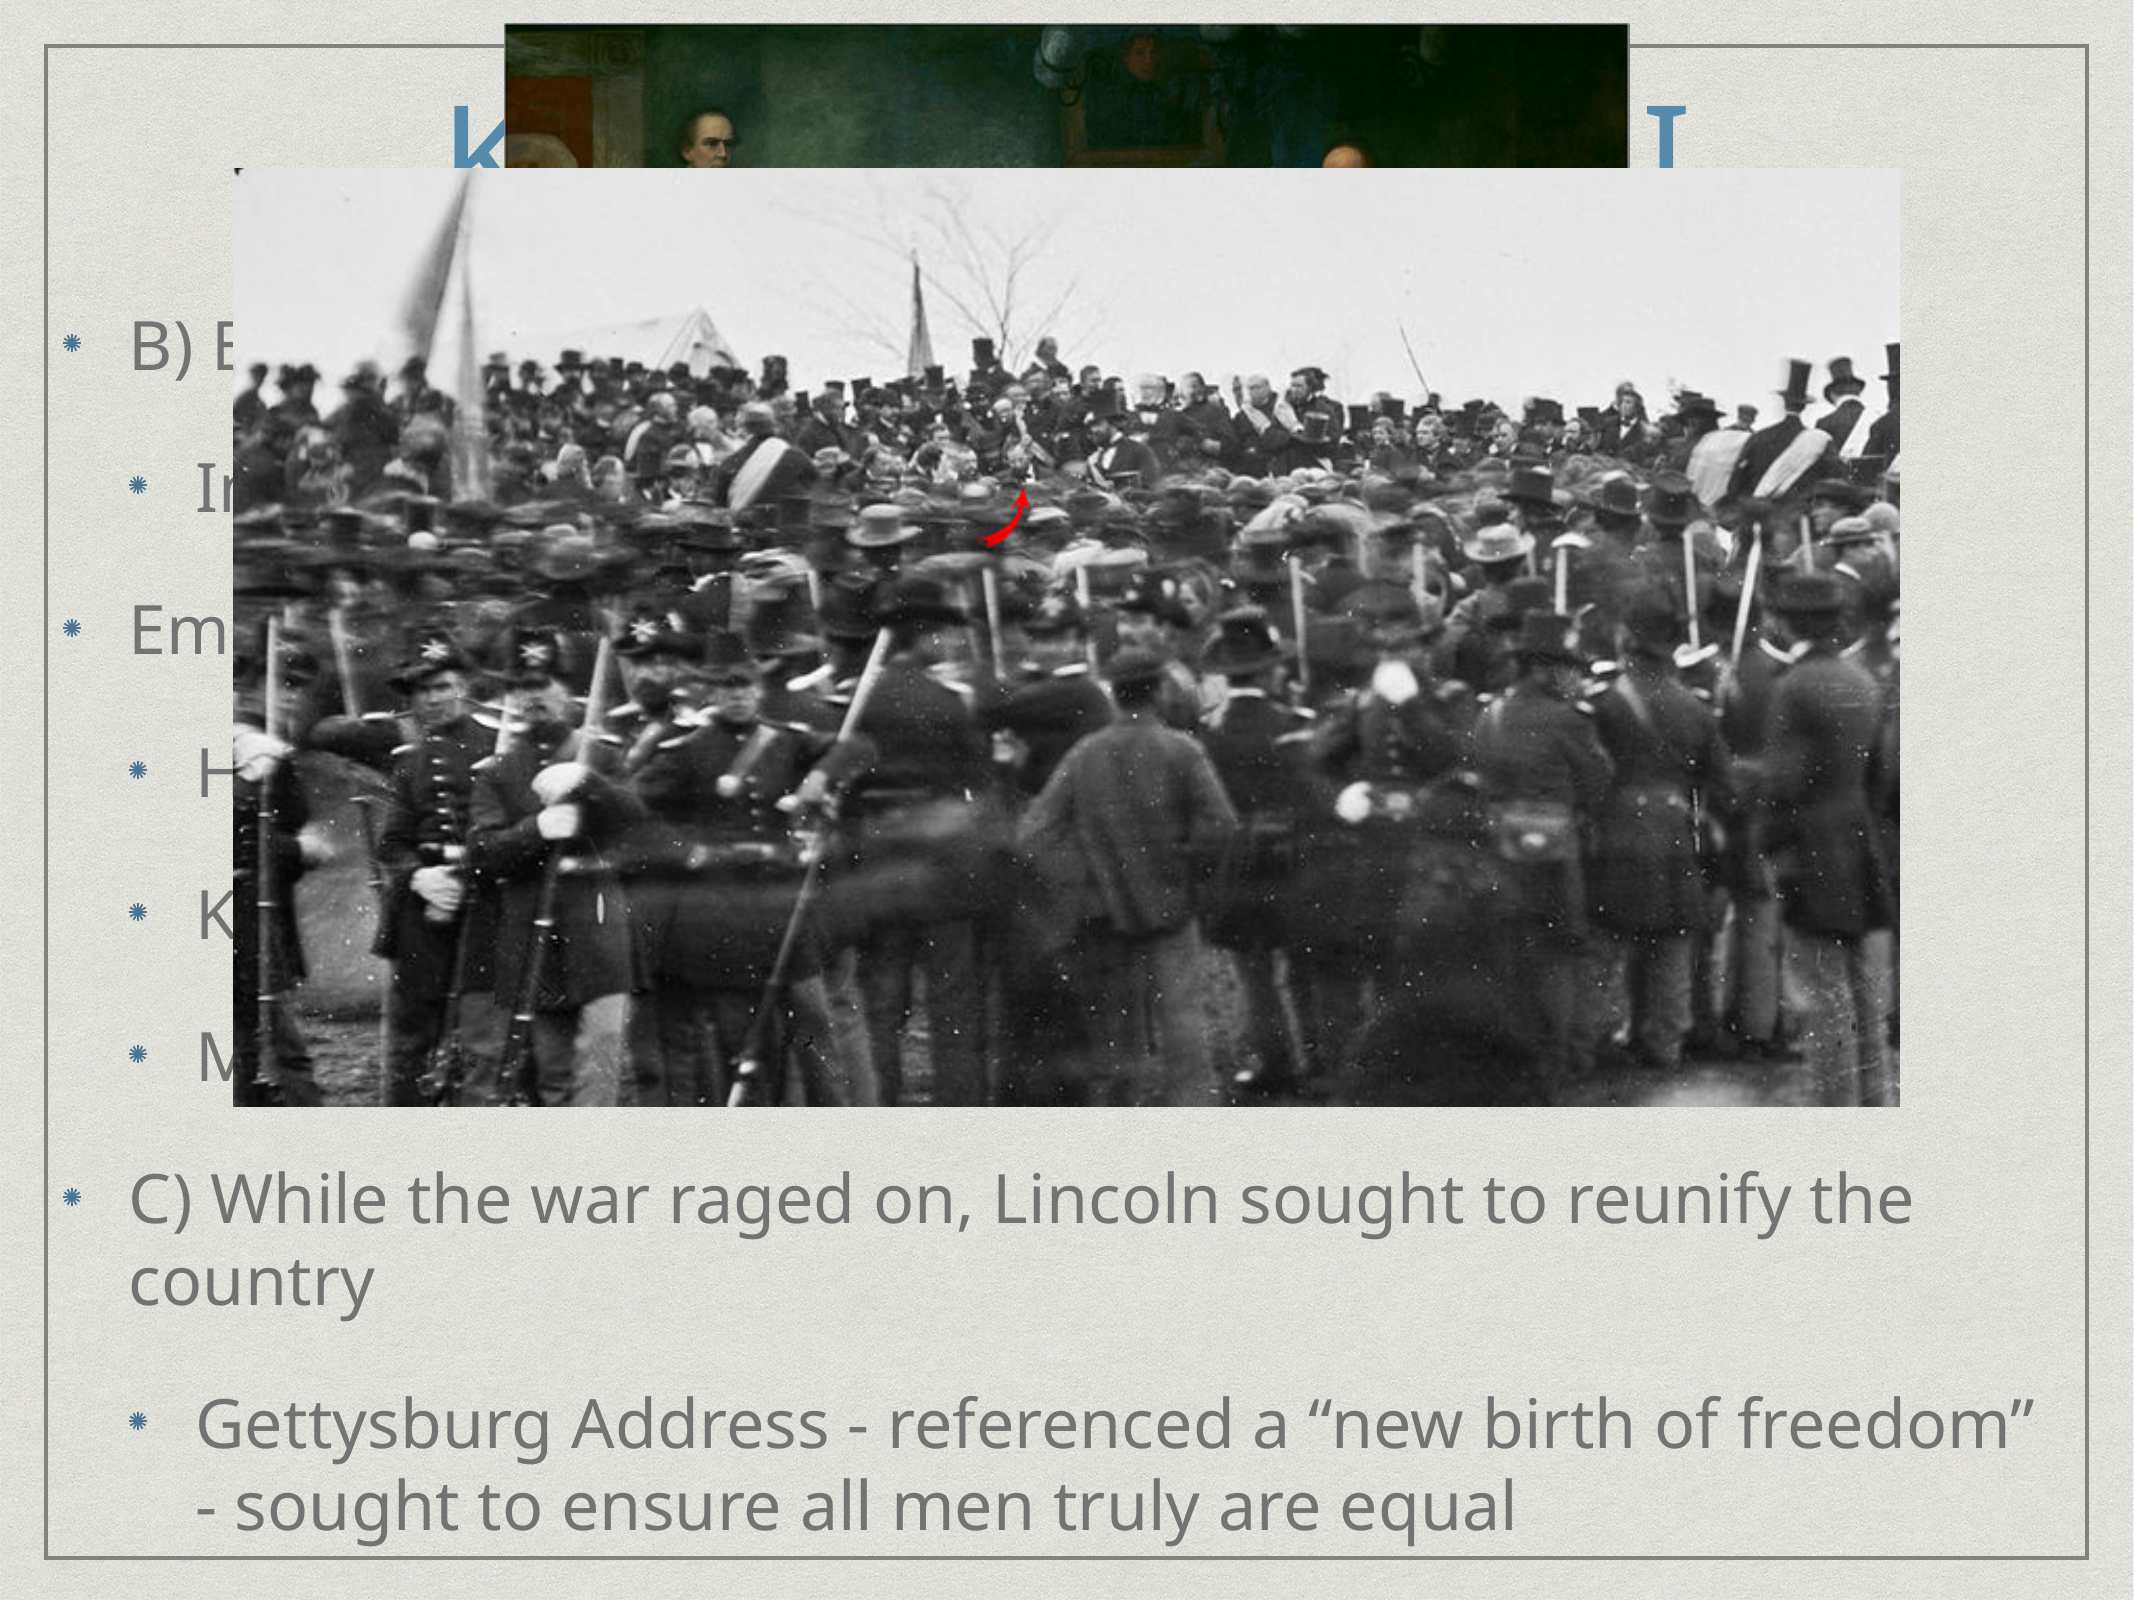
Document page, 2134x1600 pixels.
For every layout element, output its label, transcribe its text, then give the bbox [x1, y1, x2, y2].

list B) Evolvement of Lincoln’s war goals: Initially, the war was fought to preserve the union Emancipation Proclamation - issued on 9/22/1862 Helped change the purpose of the war Kept European powers from siding with the South Many African Americans enlisted in the Union Army C) While the war raged on, Lincoln sought to reunify the country Gettysburg Address - referenced a “new birth of freedom” - sought to ensure all men truly are equal [53, 291, 2080, 1555]
title Key Concept 5.3, I [170, 43, 499, 287]
picture [0, 0, 2134, 1600]
title Key Concept 5.3, I [1637, 43, 1963, 287]
